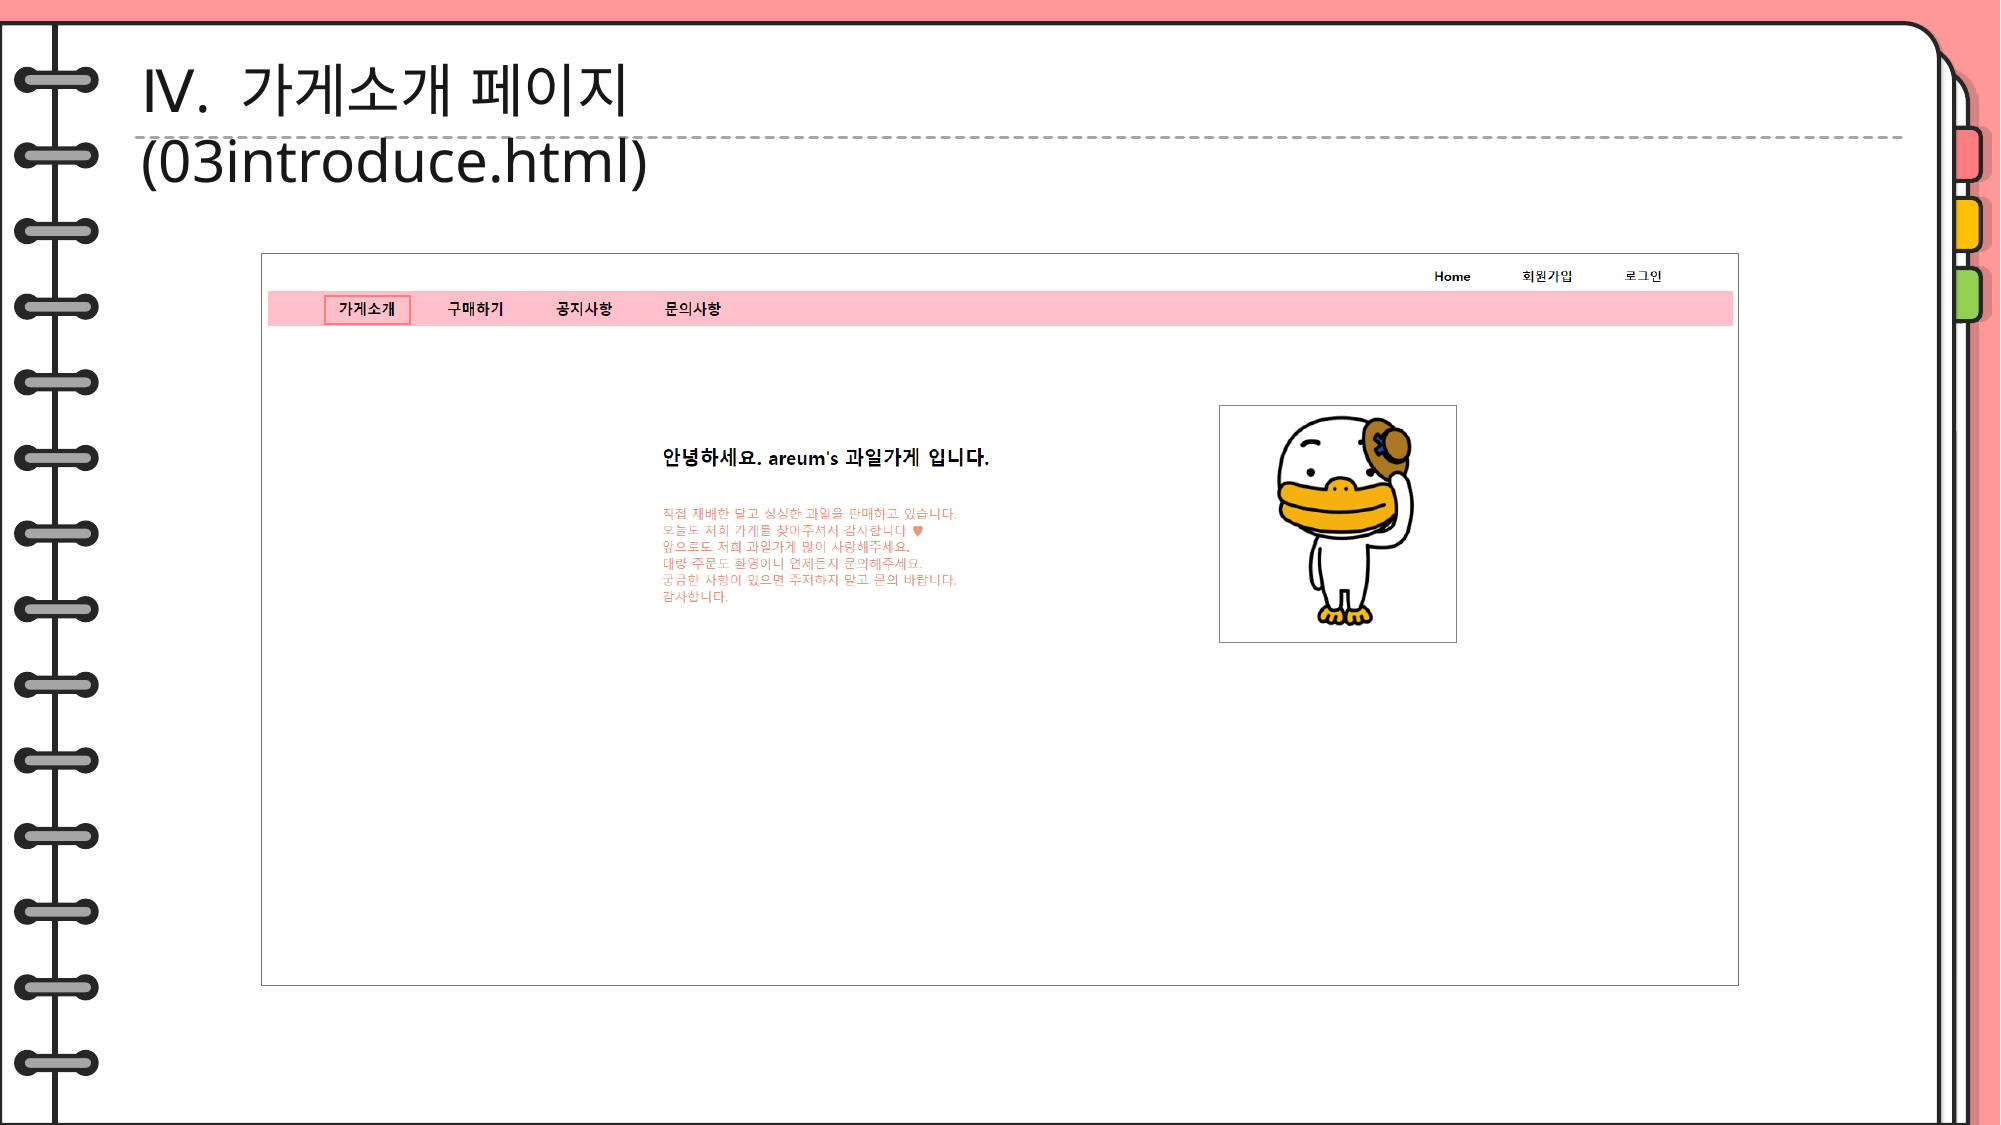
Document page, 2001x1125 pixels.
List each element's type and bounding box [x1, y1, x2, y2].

picture [261, 253, 1739, 986]
text_box [0, 23, 1981, 1125]
